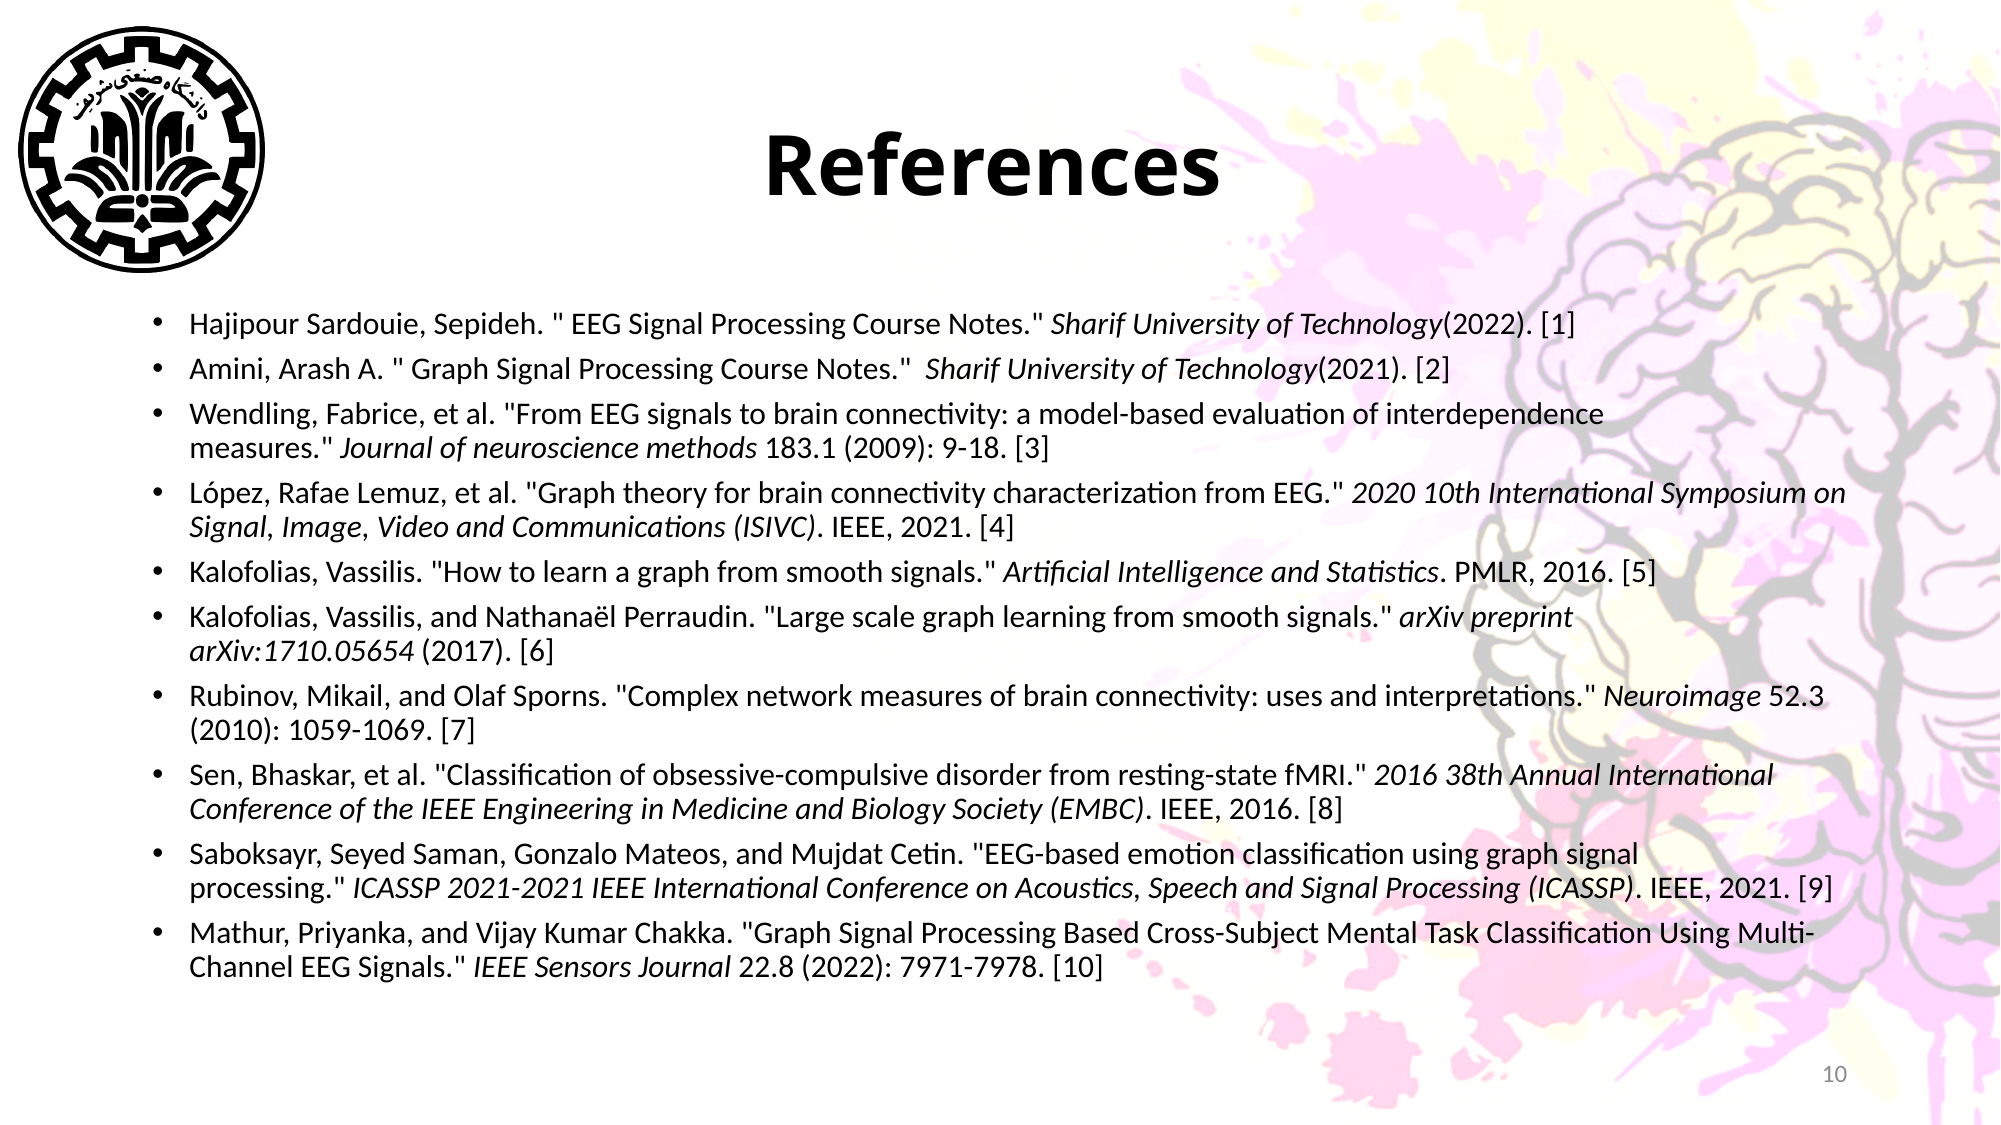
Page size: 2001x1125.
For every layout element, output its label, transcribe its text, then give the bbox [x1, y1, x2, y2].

picture [0, 0, 2001, 1125]
slide_number 10 [1412, 1042, 1863, 1103]
list Hajipour Sardouie, Sepideh. " EEG Signal Processing Course Notes." Sharif University of Technology(2022). [1] Amini, Arash A. " Graph Signal Processing Course Notes." Sharif University of Technology(2021). [2] Wendling, Fabrice, et al. "From EEG signals to brain connectivity: a model-based evaluation of interdependence measures." Journal of neuroscience methods 183.1 (2009): 9-18. [3] López, Rafae Lemuz, et al. "Graph theory for brain connectivity characterization from EEG." 2020 10th International Symposium on Signal, Image, Video and Communications (ISIVC). IEEE, 2021. [4] Kalofolias, Vassilis. "How to learn a graph from smooth signals." Artificial Intelligence and Statistics. PMLR, 2016. [5] Kalofolias, Vassilis, and Nathanaël Perraudin. "Large scale graph learning from smooth signals." arXiv preprint arXiv:1710.05654 (2017). [6] Rubinov, Mikail, and Olaf Sporns. "Complex network measures of brain connectivity: uses and interpretations." Neuroimage 52.3 (2010): 1059-1069. [7] Sen, Bhaskar, et al. "Classification of obsessive-compulsive disorder from resting-state fMRI." 2016 38th Annual International Conference of the IEEE Engineering in Medicine and Biology Society (EMBC). IEEE, 2016. [8] Saboksayr, Seyed Saman, Gonzalo Mateos, and Mujdat Cetin. "EEG-based emotion classification using graph signal processing." ICASSP 2021-2021 IEEE International Conference on Acoustics, Speech and Signal Processing (ICASSP). IEEE, 2021. [9] Mathur, Priyanka, and Vijay Kumar Chakka. "Graph Signal Processing Based Cross-Subject Mental Task Classification Using Multi-Channel EEG Signals." IEEE Sensors Journal 22.8 (2022): 7971-7978. [10] [137, 299, 1863, 1014]
title References [137, 59, 1863, 278]
